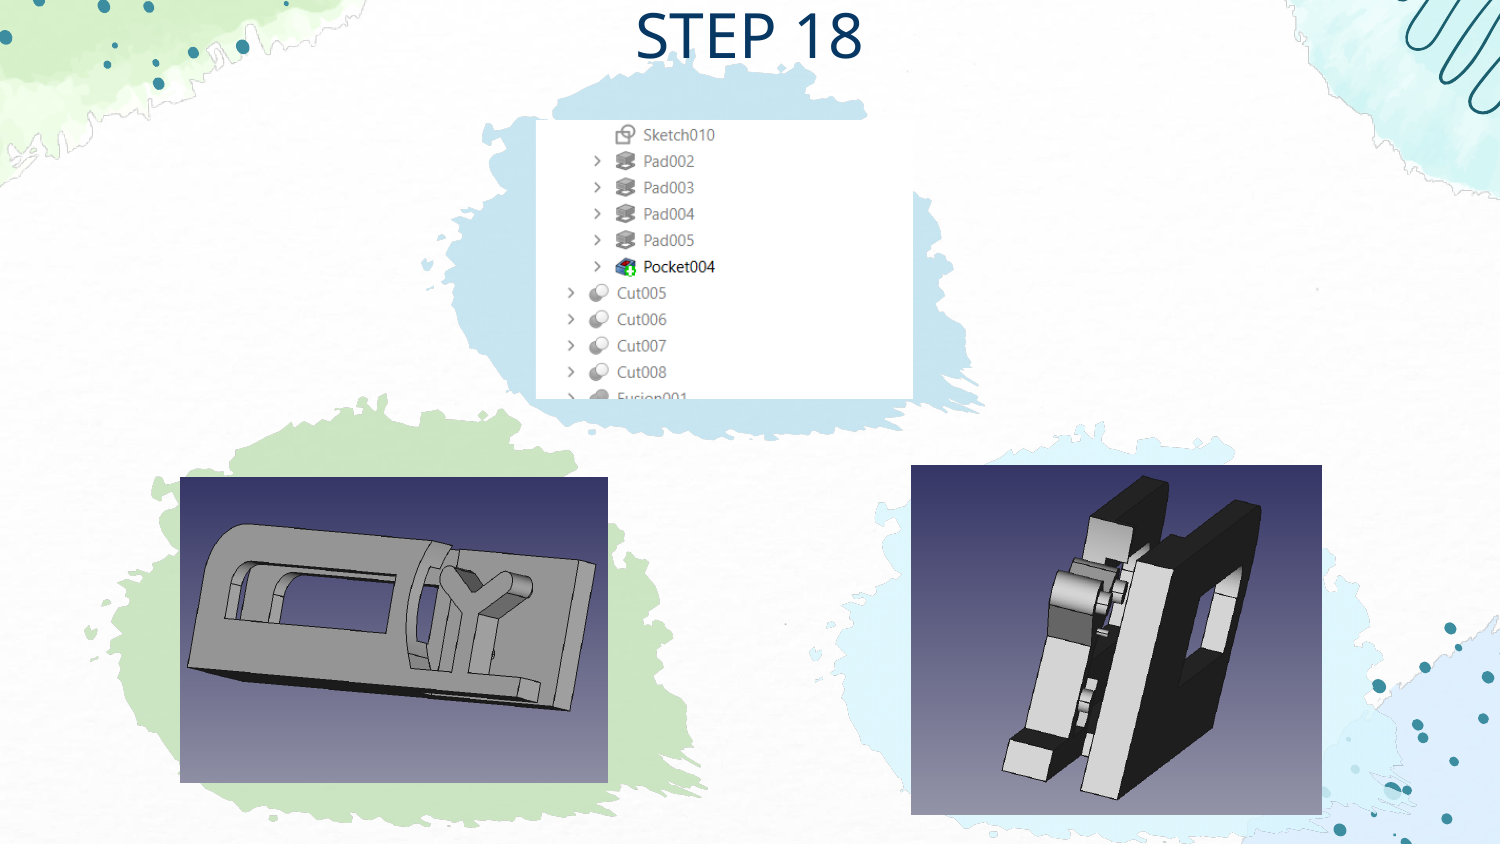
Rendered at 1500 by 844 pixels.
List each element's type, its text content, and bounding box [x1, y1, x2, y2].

picture [1408, 0, 1456, 48]
picture [0, 0, 1500, 844]
title STEP 18 [120, 0, 1380, 81]
picture [1472, 62, 1500, 111]
picture [1443, 0, 1500, 81]
